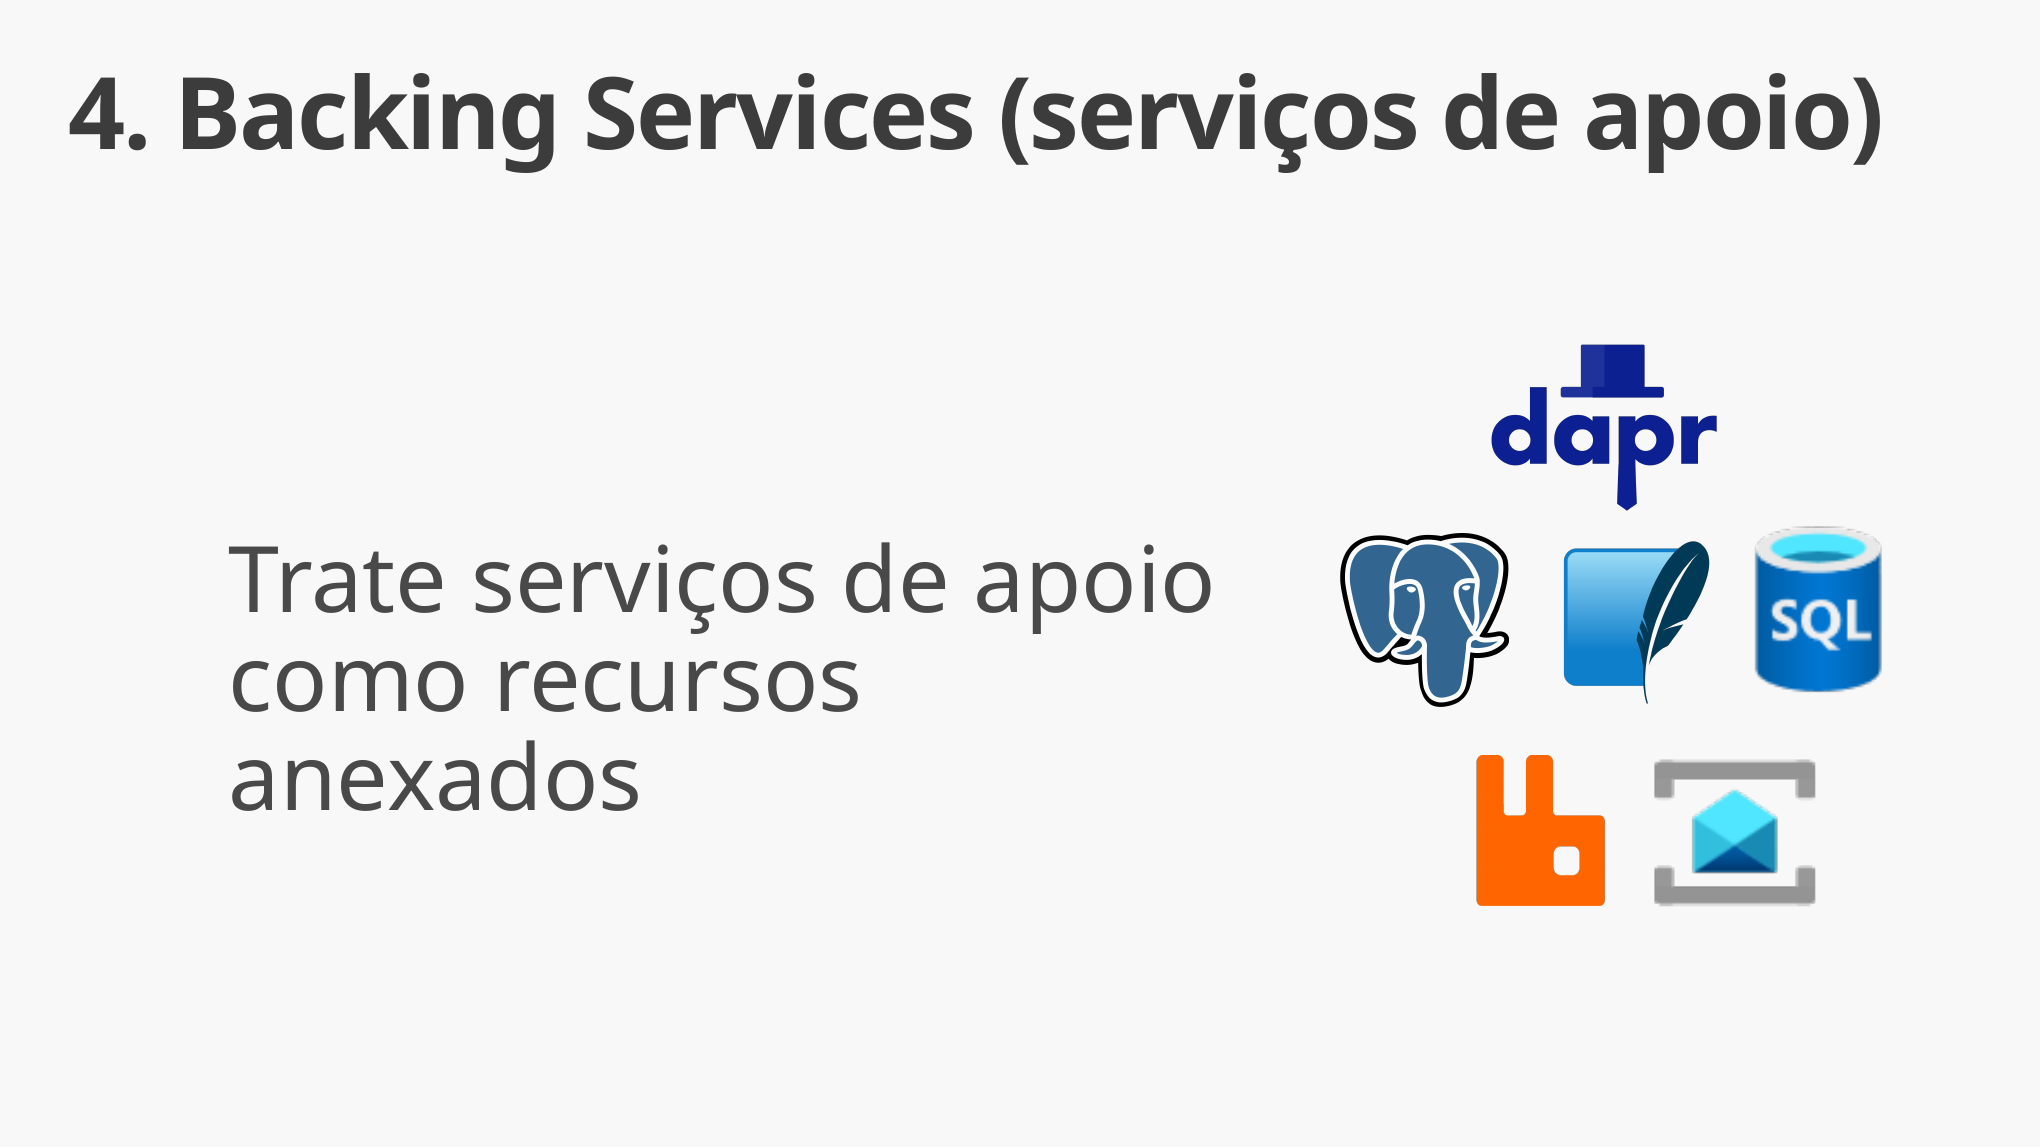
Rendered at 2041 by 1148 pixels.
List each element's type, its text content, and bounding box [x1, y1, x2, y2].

picture [1732, 523, 1907, 698]
picture [1650, 748, 1820, 918]
picture [1487, 340, 1721, 515]
picture [1449, 754, 1632, 906]
picture [1339, 533, 1509, 708]
picture [1552, 538, 1721, 708]
list Trate serviços de apoio como recursos anexados [204, 518, 1280, 749]
title 4. Backing Services (serviços de apoio) [45, 48, 1996, 199]
